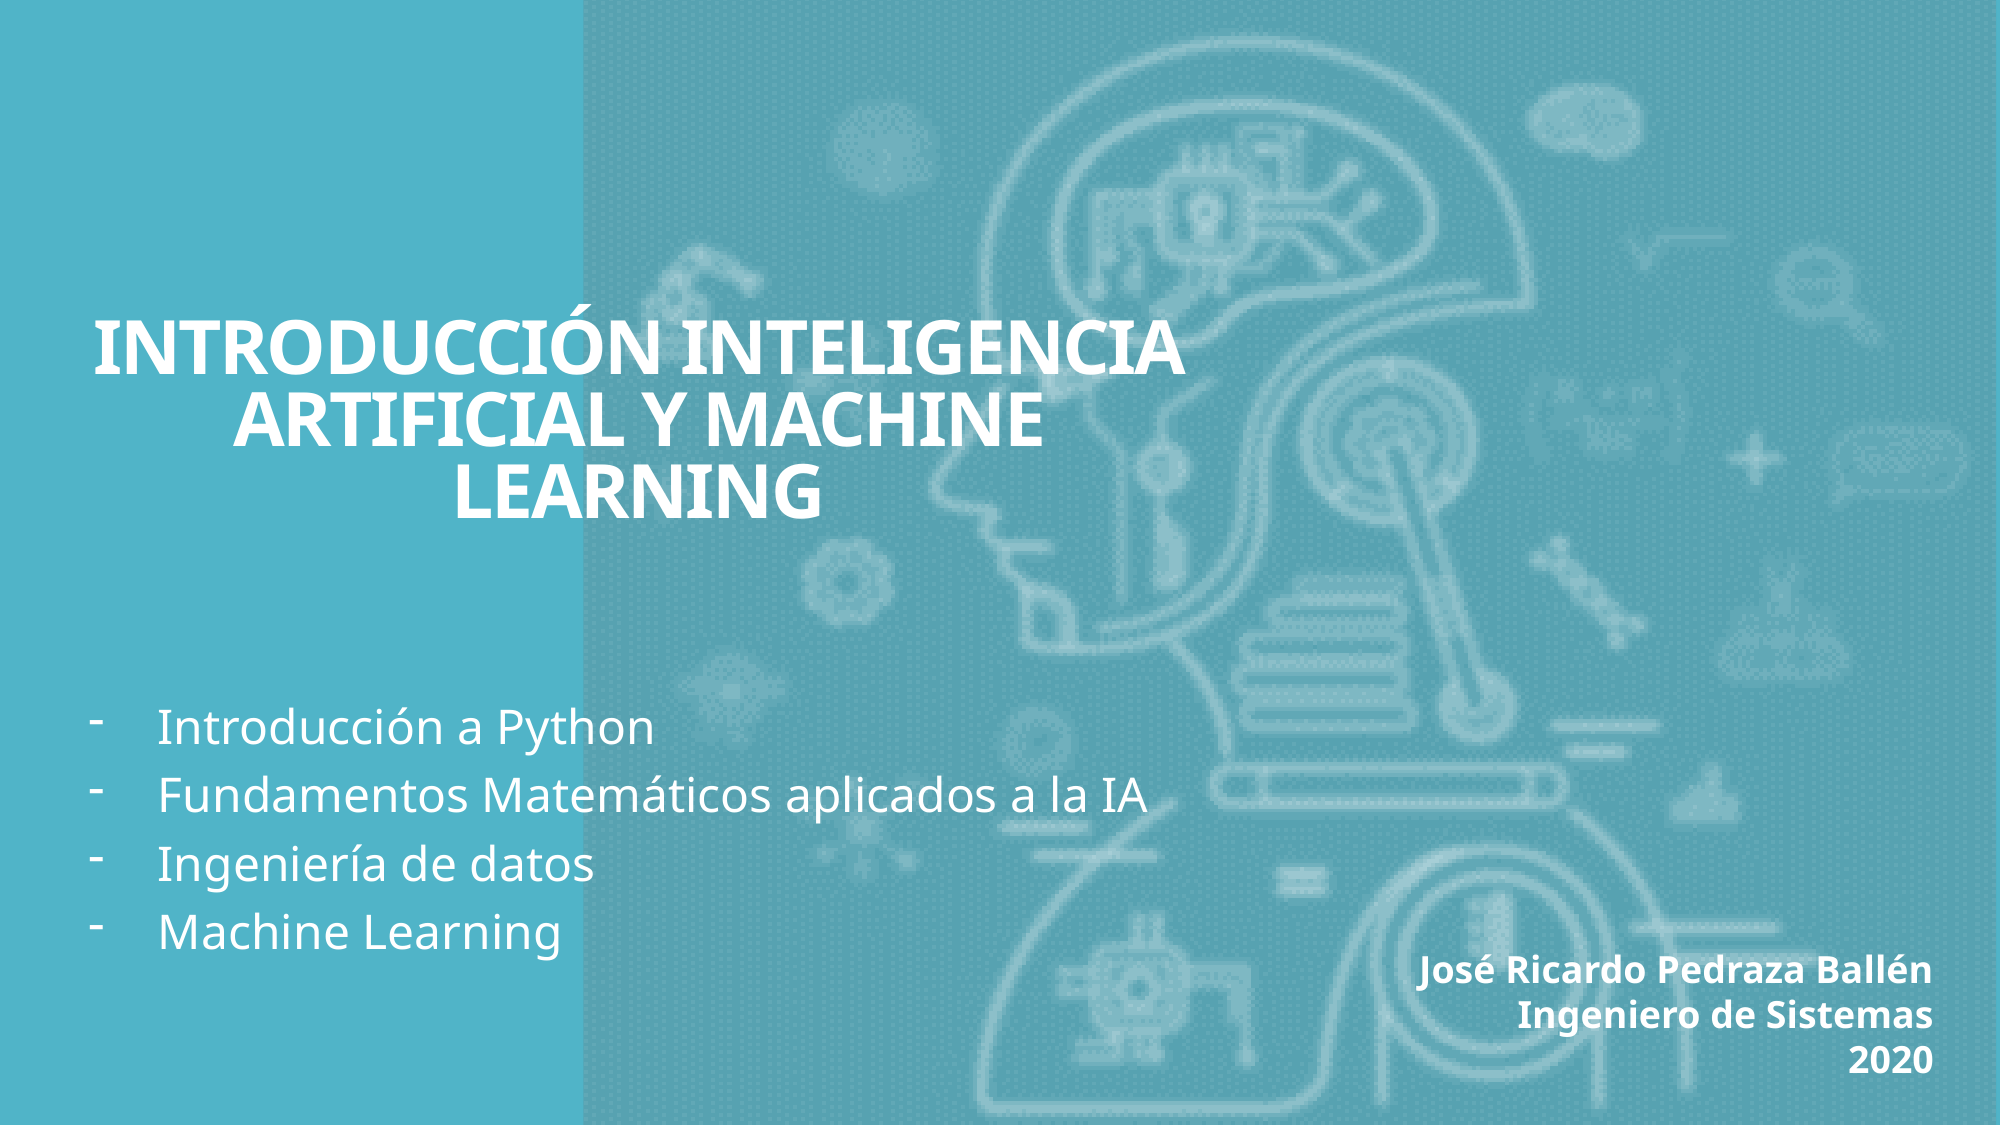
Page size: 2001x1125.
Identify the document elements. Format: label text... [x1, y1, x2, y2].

title INTRODUCCIÓN INTELIGENCIA ARTIFICIAL Y MACHINE LEARNING [52, 297, 583, 541]
subtitle Introducción a Python Fundamentos Matemáticos aplicados a la IA Ingeniería de datos Machine Learning [73, 697, 583, 968]
picture [583, 0, 1997, 1125]
